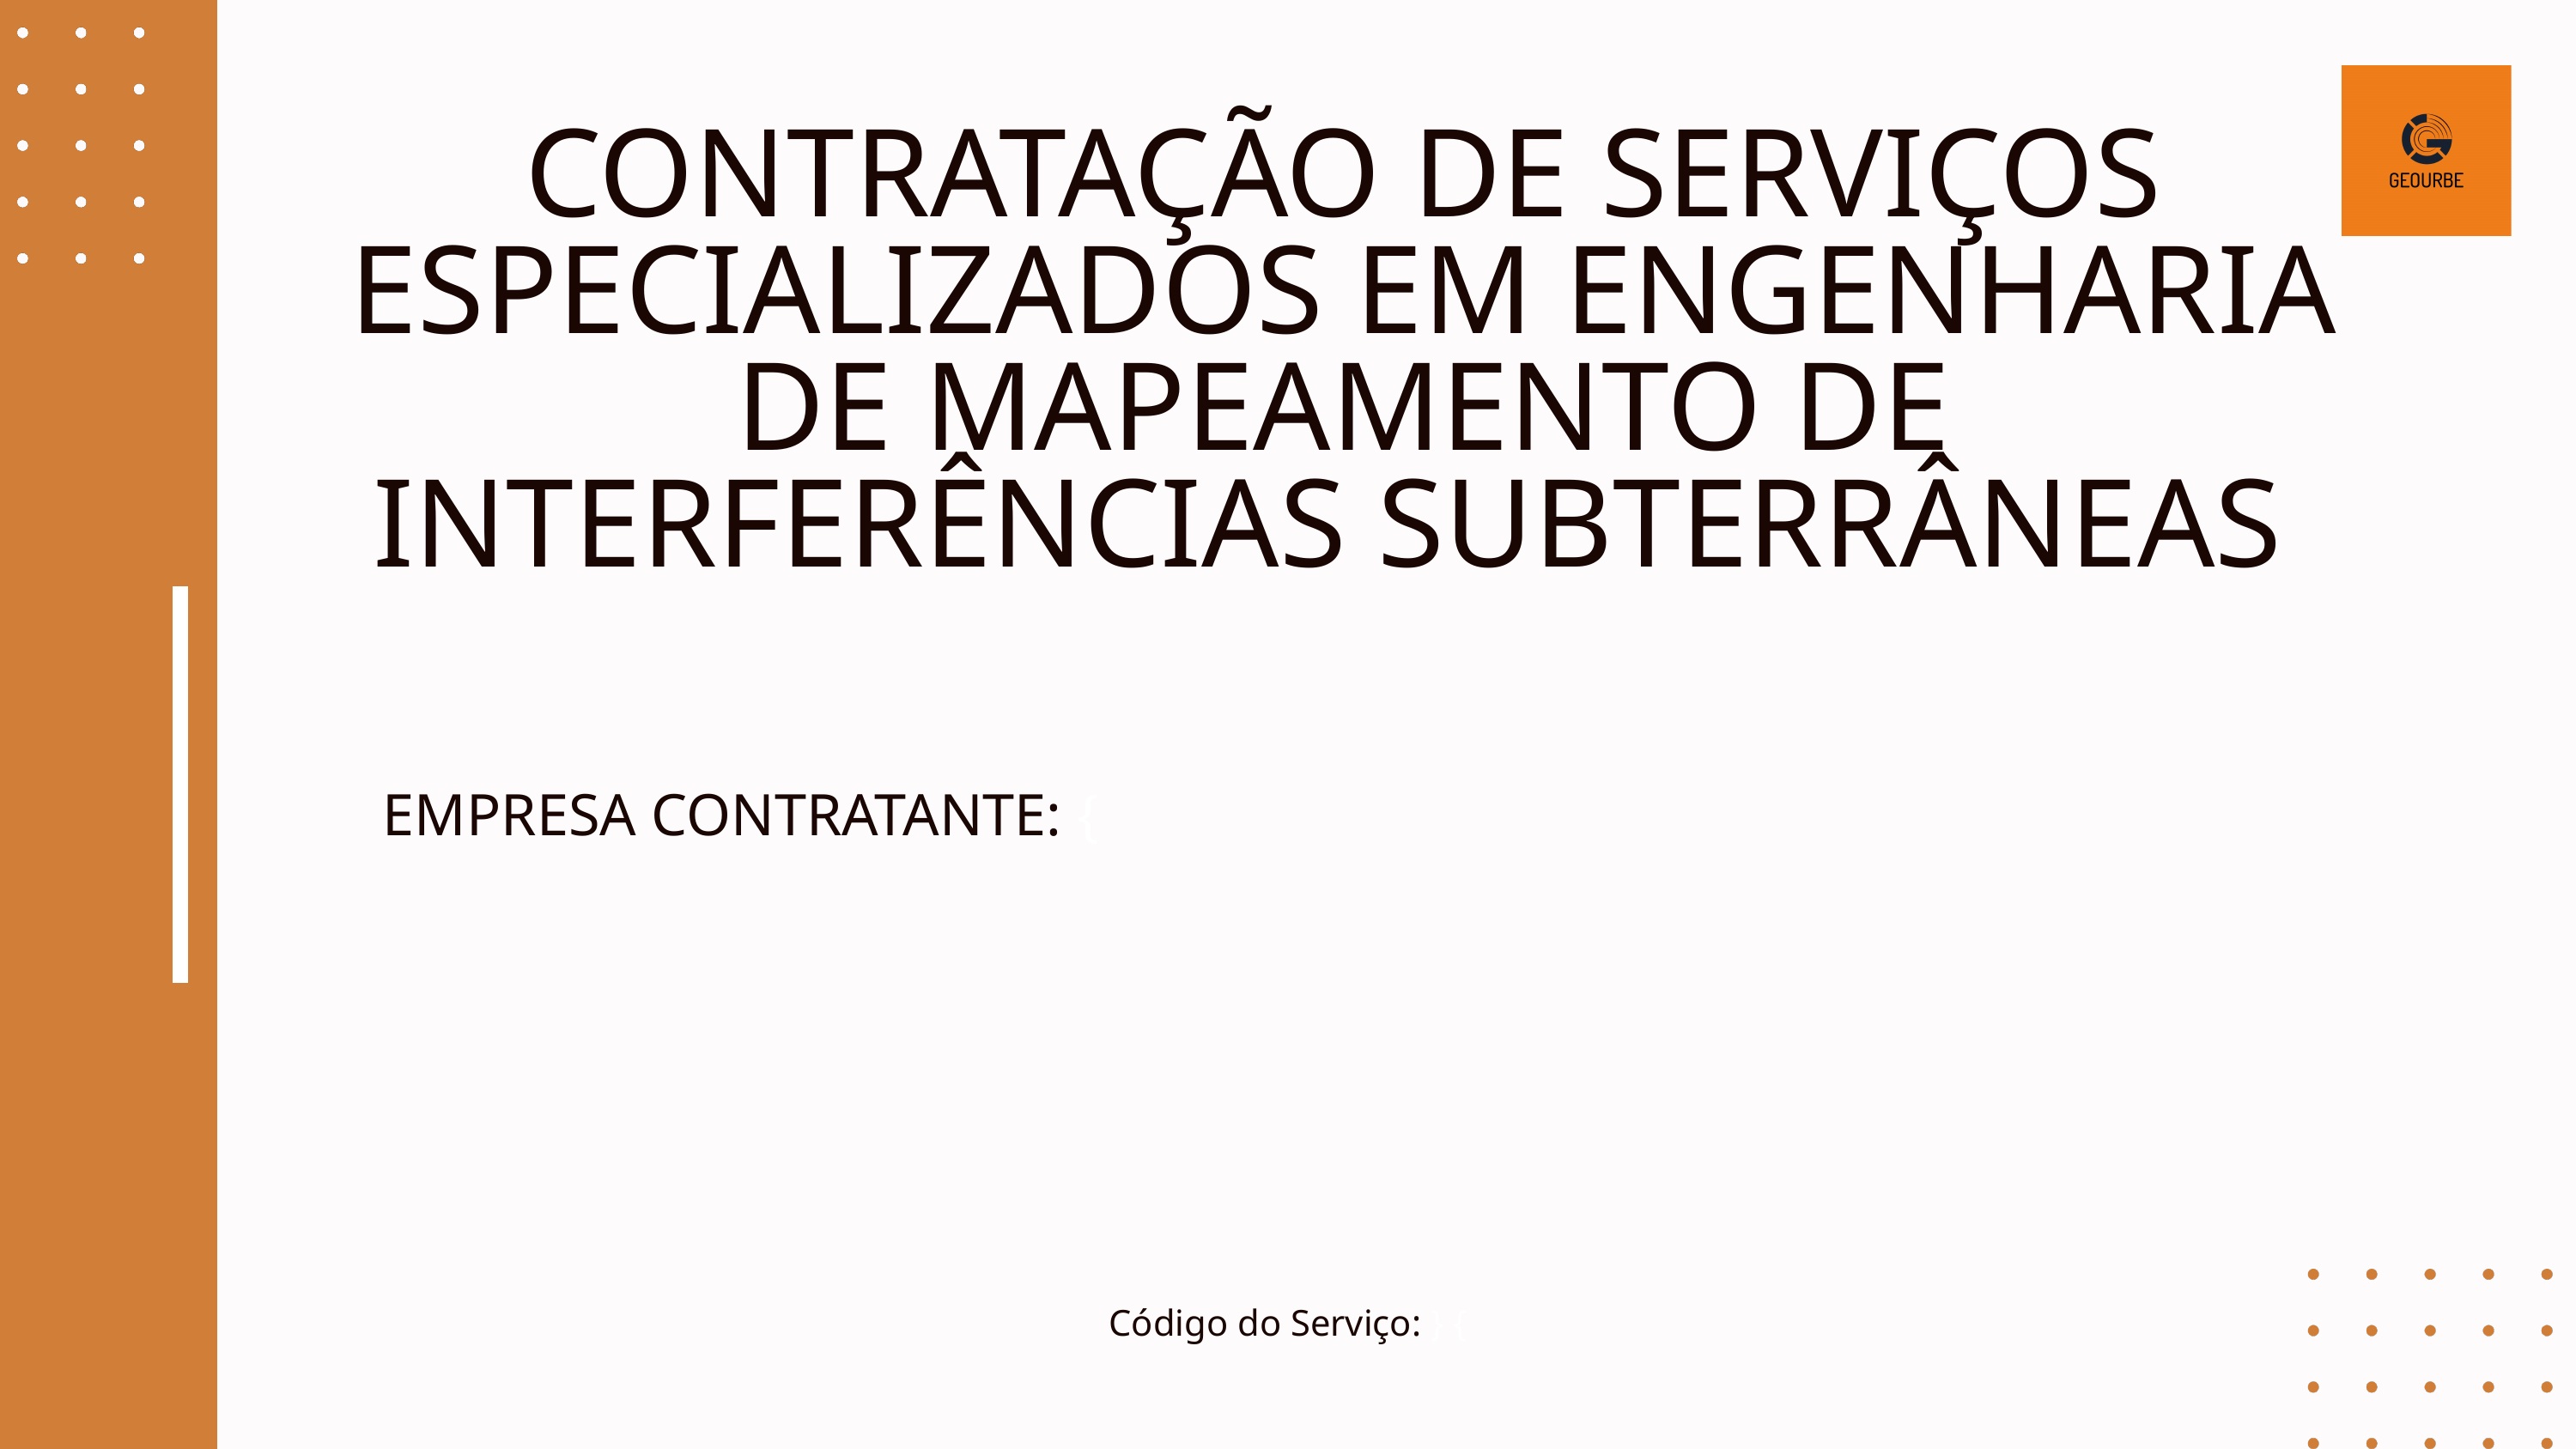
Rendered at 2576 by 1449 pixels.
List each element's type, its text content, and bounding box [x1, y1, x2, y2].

text_box Código do Serviço: } { [922, 1268, 1654, 1418]
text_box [0, 0, 218, 1449]
text_box [2342, 65, 2512, 236]
text_box CONTRATAÇÃO DE SERVIÇOS ESPECIALIZADOS EM ENGENHARIA DE MAPEAMENTO DE INTERFERÊNCIAS SUBTERRÂNEAS [322, 124, 2365, 591]
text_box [173, 585, 189, 984]
text_box [2307, 1268, 2576, 1449]
text_box EMPRESA CONTRATANTE: { [375, 773, 1107, 922]
